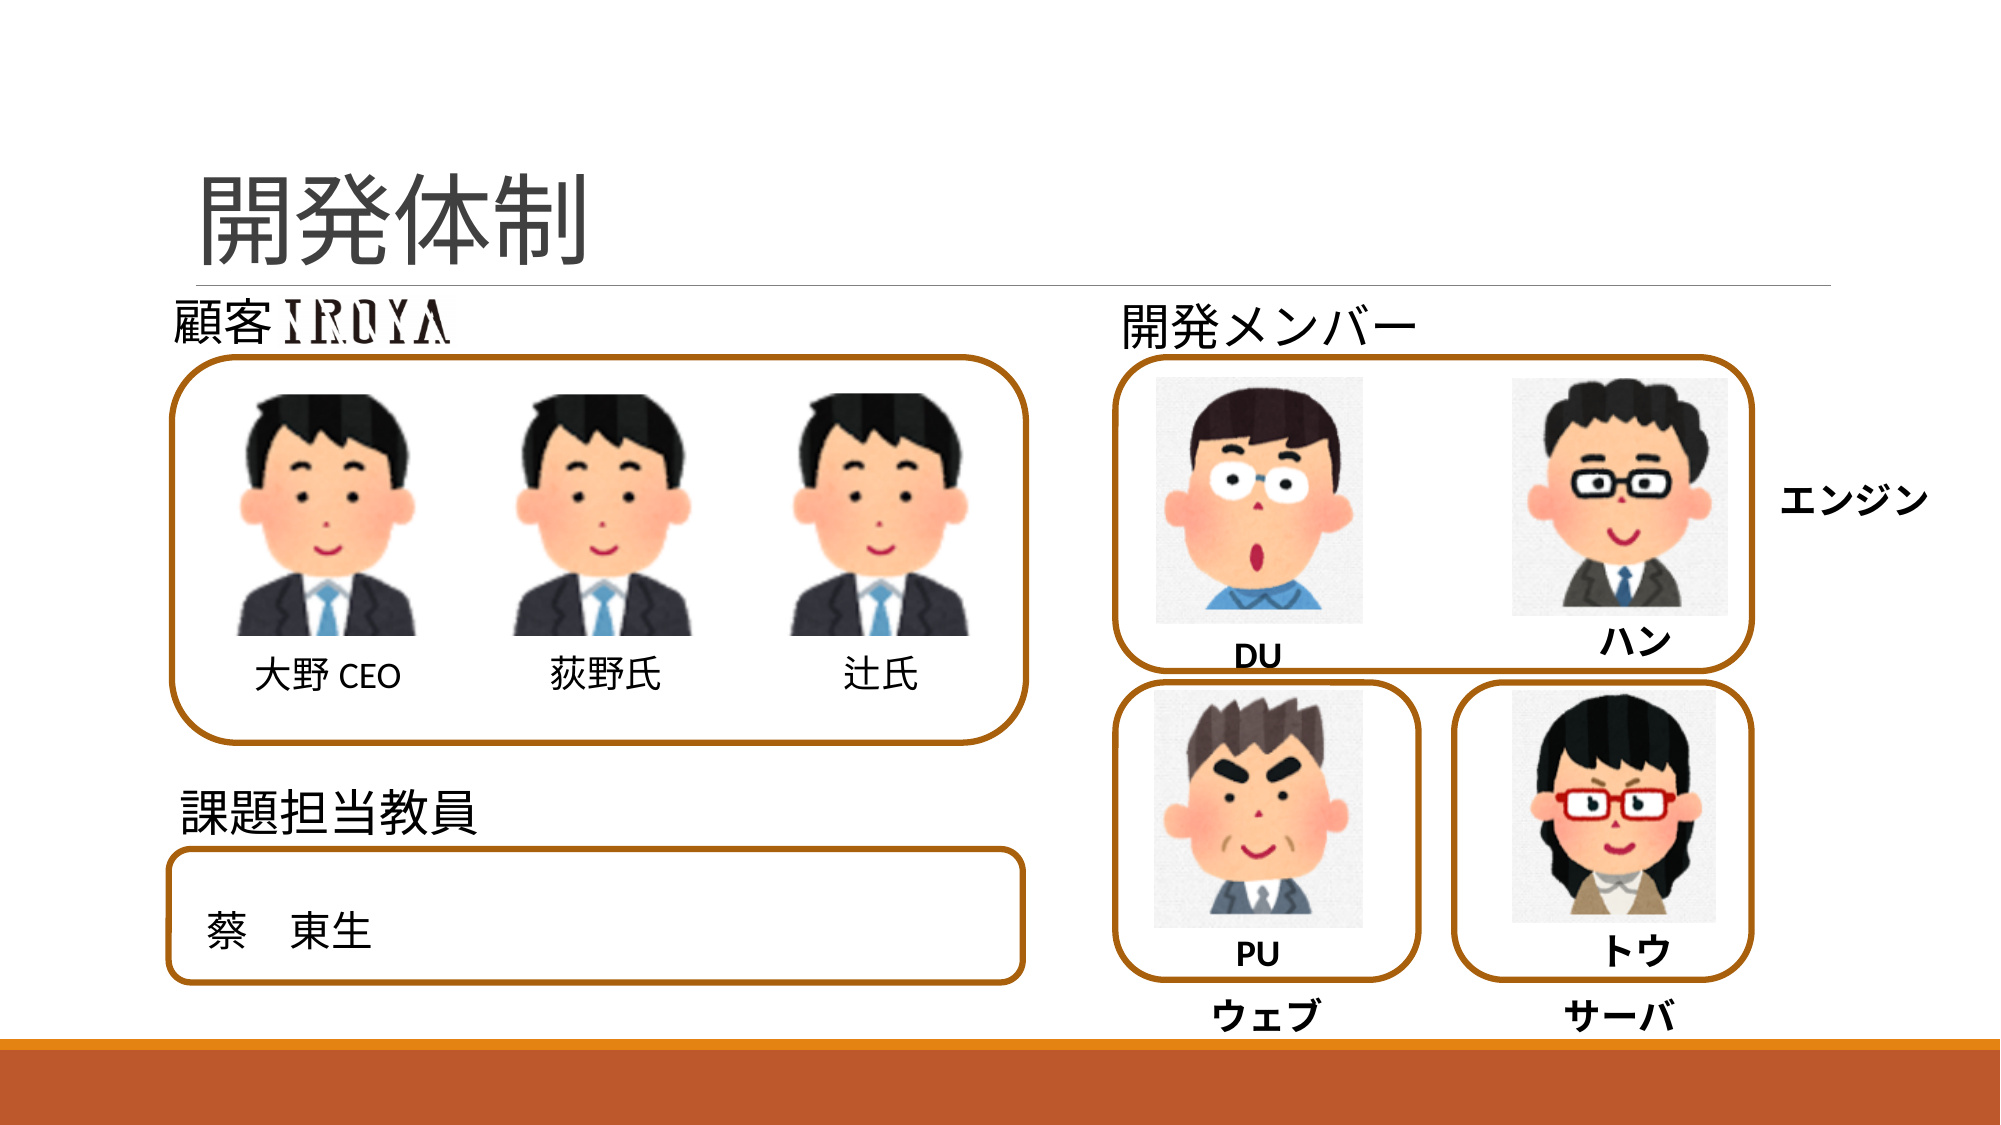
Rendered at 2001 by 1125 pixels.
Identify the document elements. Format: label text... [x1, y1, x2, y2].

title 開発体制 [180, 47, 1830, 285]
picture [198, 393, 458, 637]
text_box [1114, 355, 1754, 673]
text_box エンジン [1765, 469, 1945, 530]
text_box [170, 355, 1028, 745]
picture [751, 392, 1011, 636]
text_box 開発メンバー [1105, 288, 1479, 365]
text_box [167, 847, 1025, 984]
picture [1512, 690, 1717, 924]
text_box [1452, 681, 1753, 982]
text_box 辻氏 [828, 645, 934, 703]
picture [1512, 377, 1728, 616]
text_box 荻野氏 [534, 645, 678, 703]
text_box 課題担当教員 [164, 774, 571, 910]
text_box DU [1190, 673, 1326, 681]
text_box 大野CEO [240, 644, 417, 703]
text_box サーバ [1549, 985, 1691, 1046]
picture [475, 392, 735, 636]
text_box 蔡 東生 [191, 896, 597, 962]
text_box [1114, 681, 1420, 982]
text_box 顧客 [158, 283, 338, 359]
picture [277, 294, 458, 348]
picture [1153, 690, 1363, 929]
picture [1155, 376, 1363, 624]
text_box ウェブ [1195, 985, 1338, 1046]
